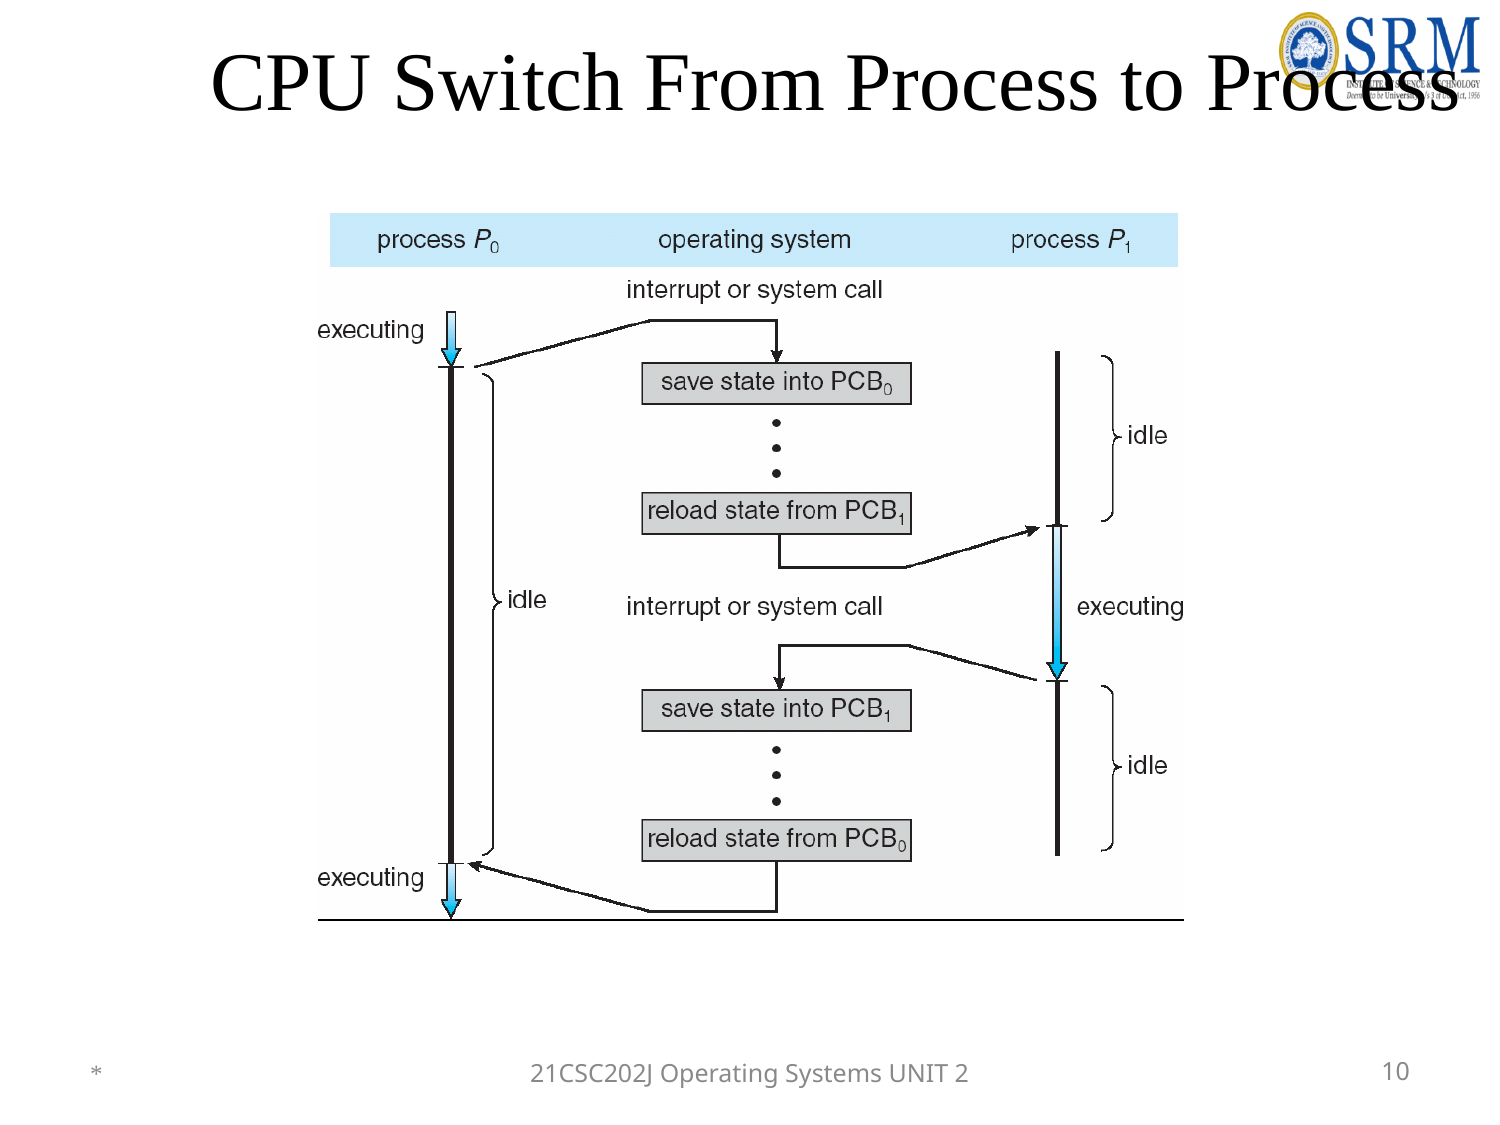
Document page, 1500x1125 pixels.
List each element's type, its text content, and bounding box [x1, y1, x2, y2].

text_box 10 [1074, 1042, 1425, 1103]
text_box 21CSC202J Operating Systems UNIT 2 [512, 1042, 988, 1103]
text_box * [75, 1042, 425, 1103]
picture [226, 180, 1371, 950]
picture [1279, 12, 1480, 29]
title CPU Switch From Process to Process [161, 29, 1500, 125]
